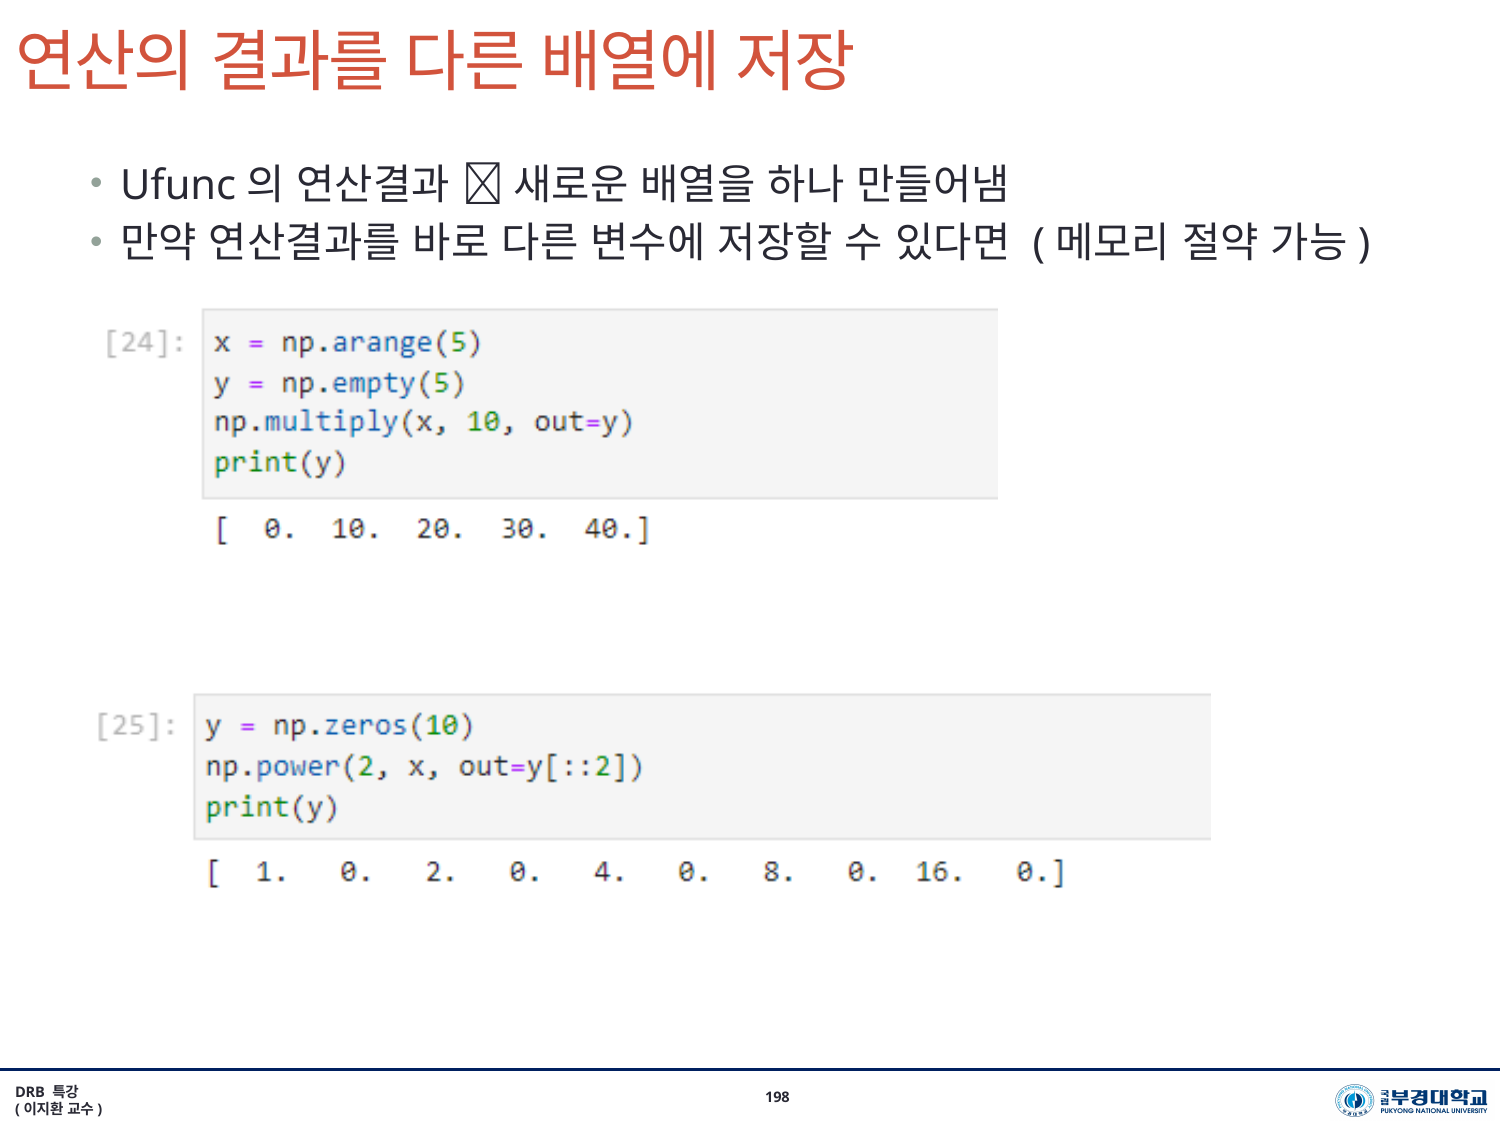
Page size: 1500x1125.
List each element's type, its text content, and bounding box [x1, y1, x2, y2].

picture [1330, 1079, 1495, 1121]
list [80, 651, 1211, 929]
text_box Ufunc의 연산결과  새로운 배열을 하나 만들어냄 만약 연산결과를 바로 다른 변수에 저장할 수 있다면 (메모리 절약 가능) [74, 149, 1425, 1033]
picture [61, 279, 999, 576]
title 연산의 결과를 다른 배열에 저장 [0, 1, 1500, 116]
slide_number DRB 특강 (이지환 교수) [0, 1082, 303, 1118]
